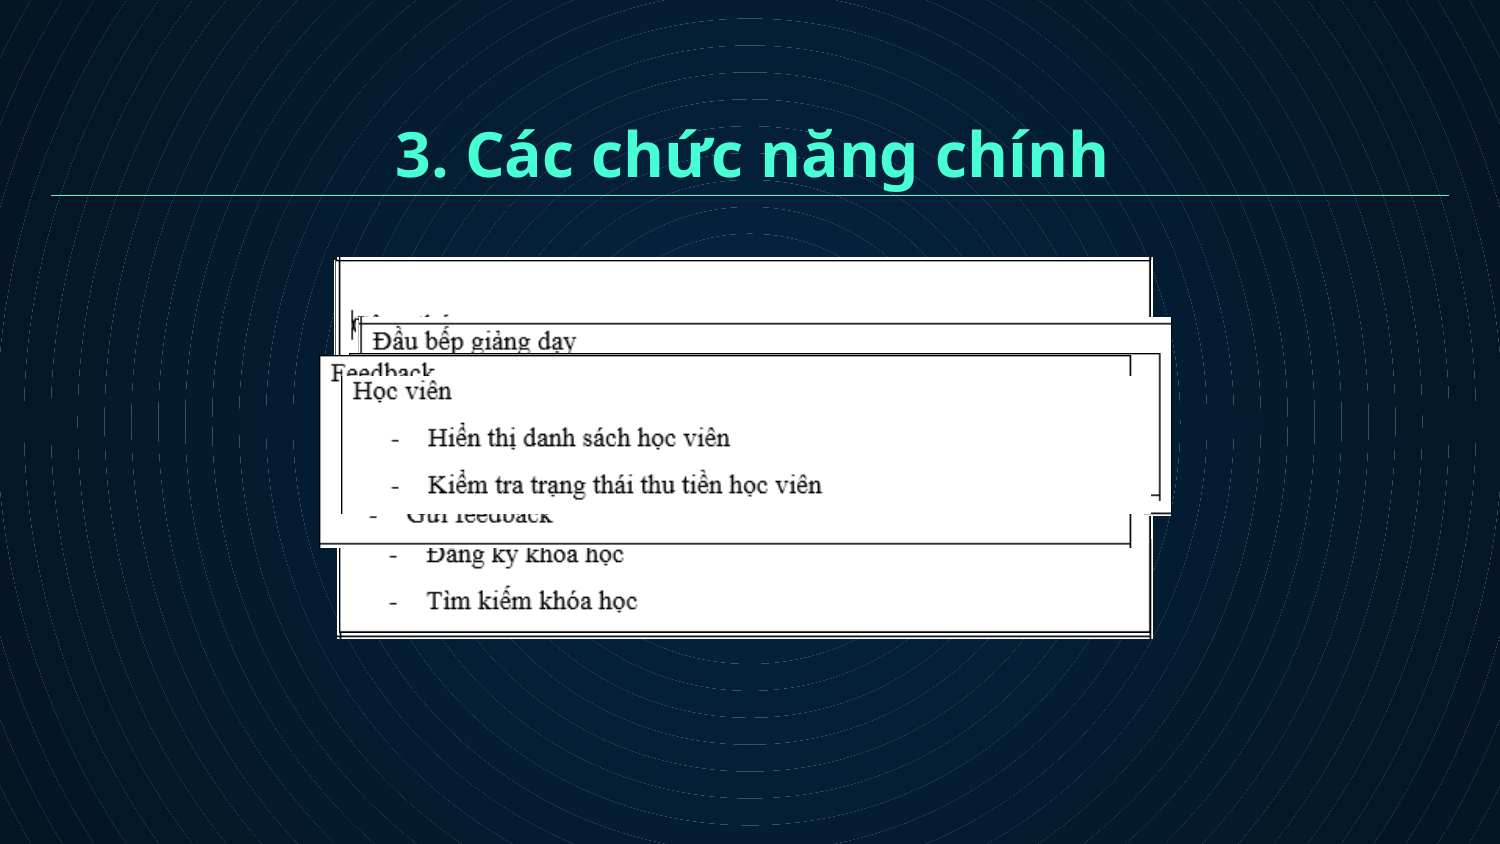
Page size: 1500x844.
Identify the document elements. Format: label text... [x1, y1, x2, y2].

picture [319, 257, 1172, 639]
title 3. Các chức năng chính [51, 105, 1449, 195]
title 3. Các chức năng chính [51, 202, 1449, 206]
